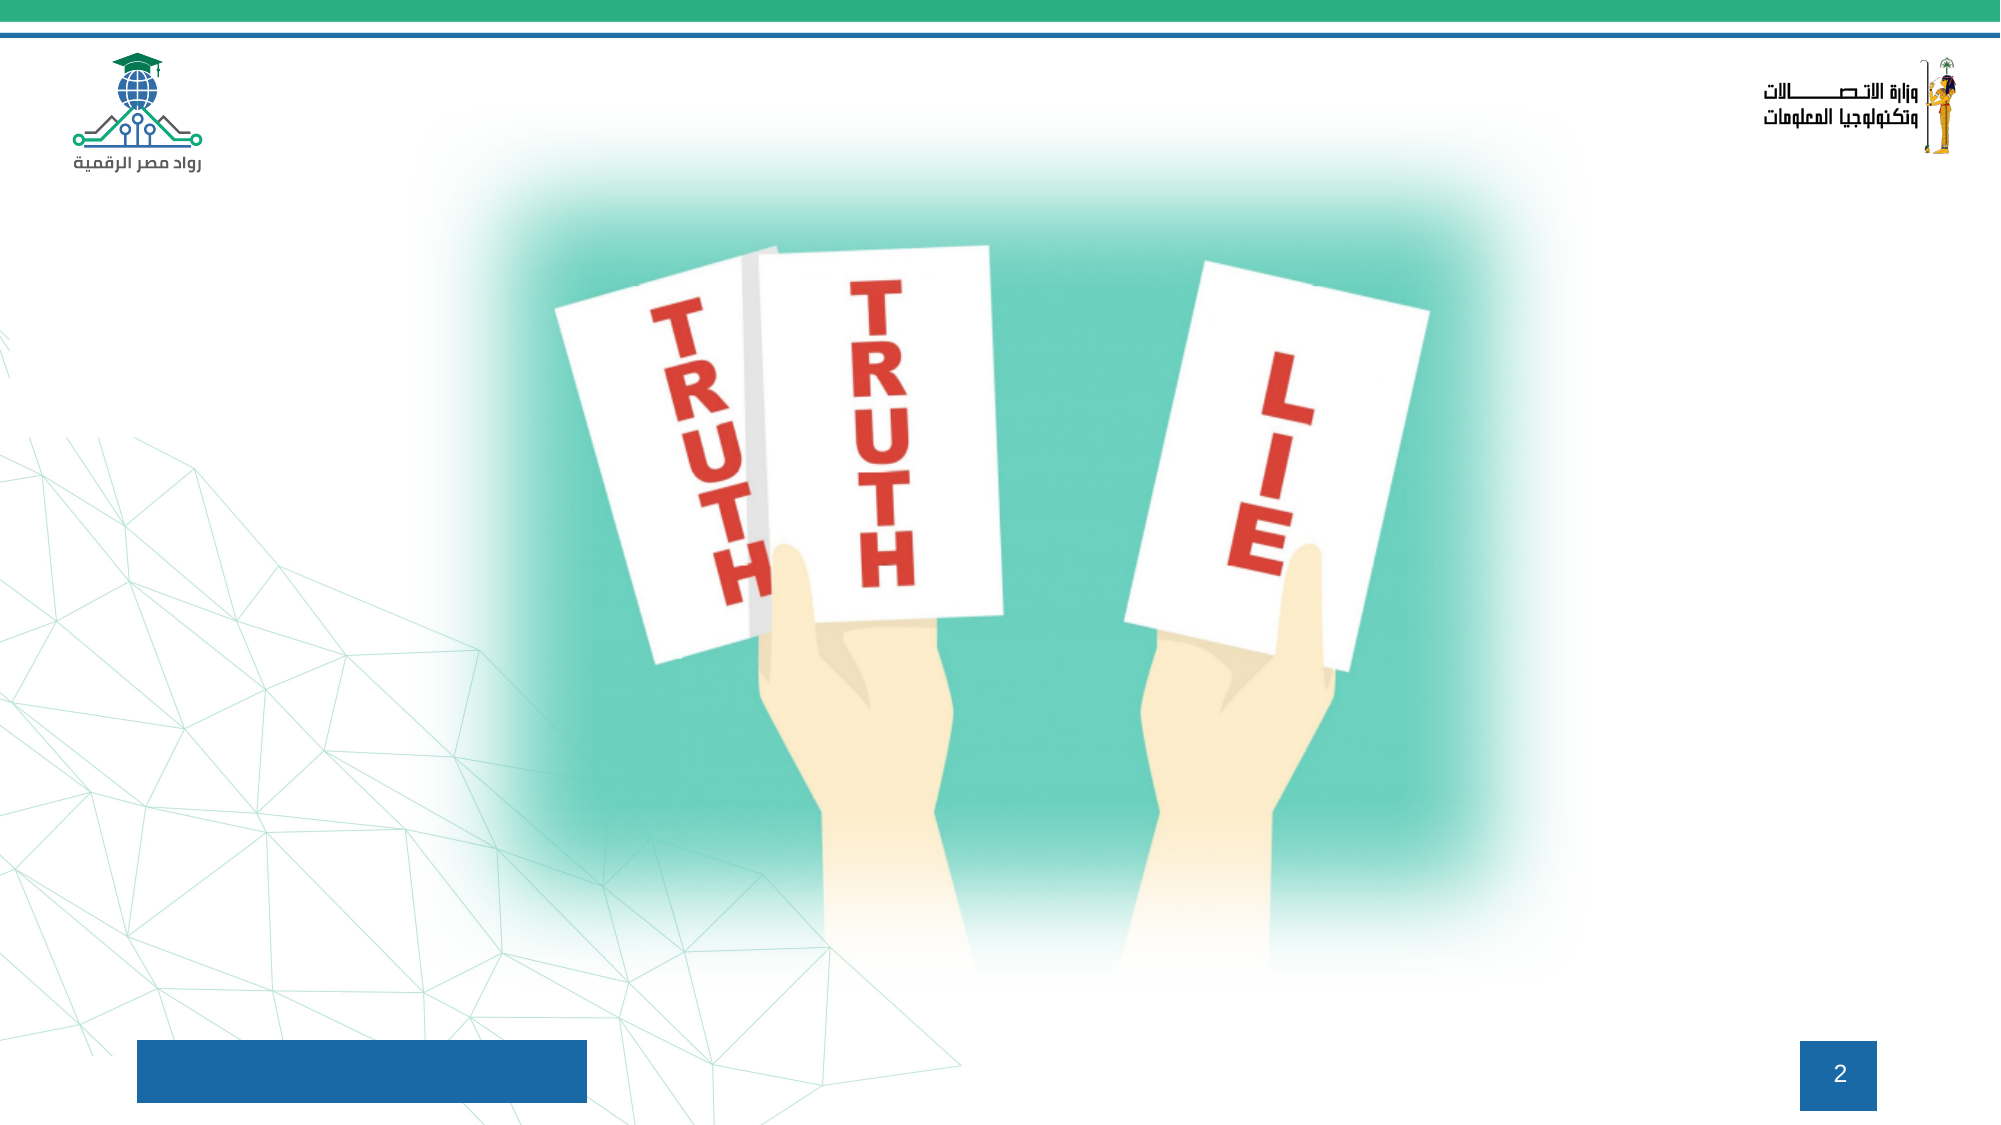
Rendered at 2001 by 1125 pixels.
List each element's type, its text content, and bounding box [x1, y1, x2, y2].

picture [0, 0, 2000, 1125]
slide_number 2 [1412, 1042, 1863, 1103]
